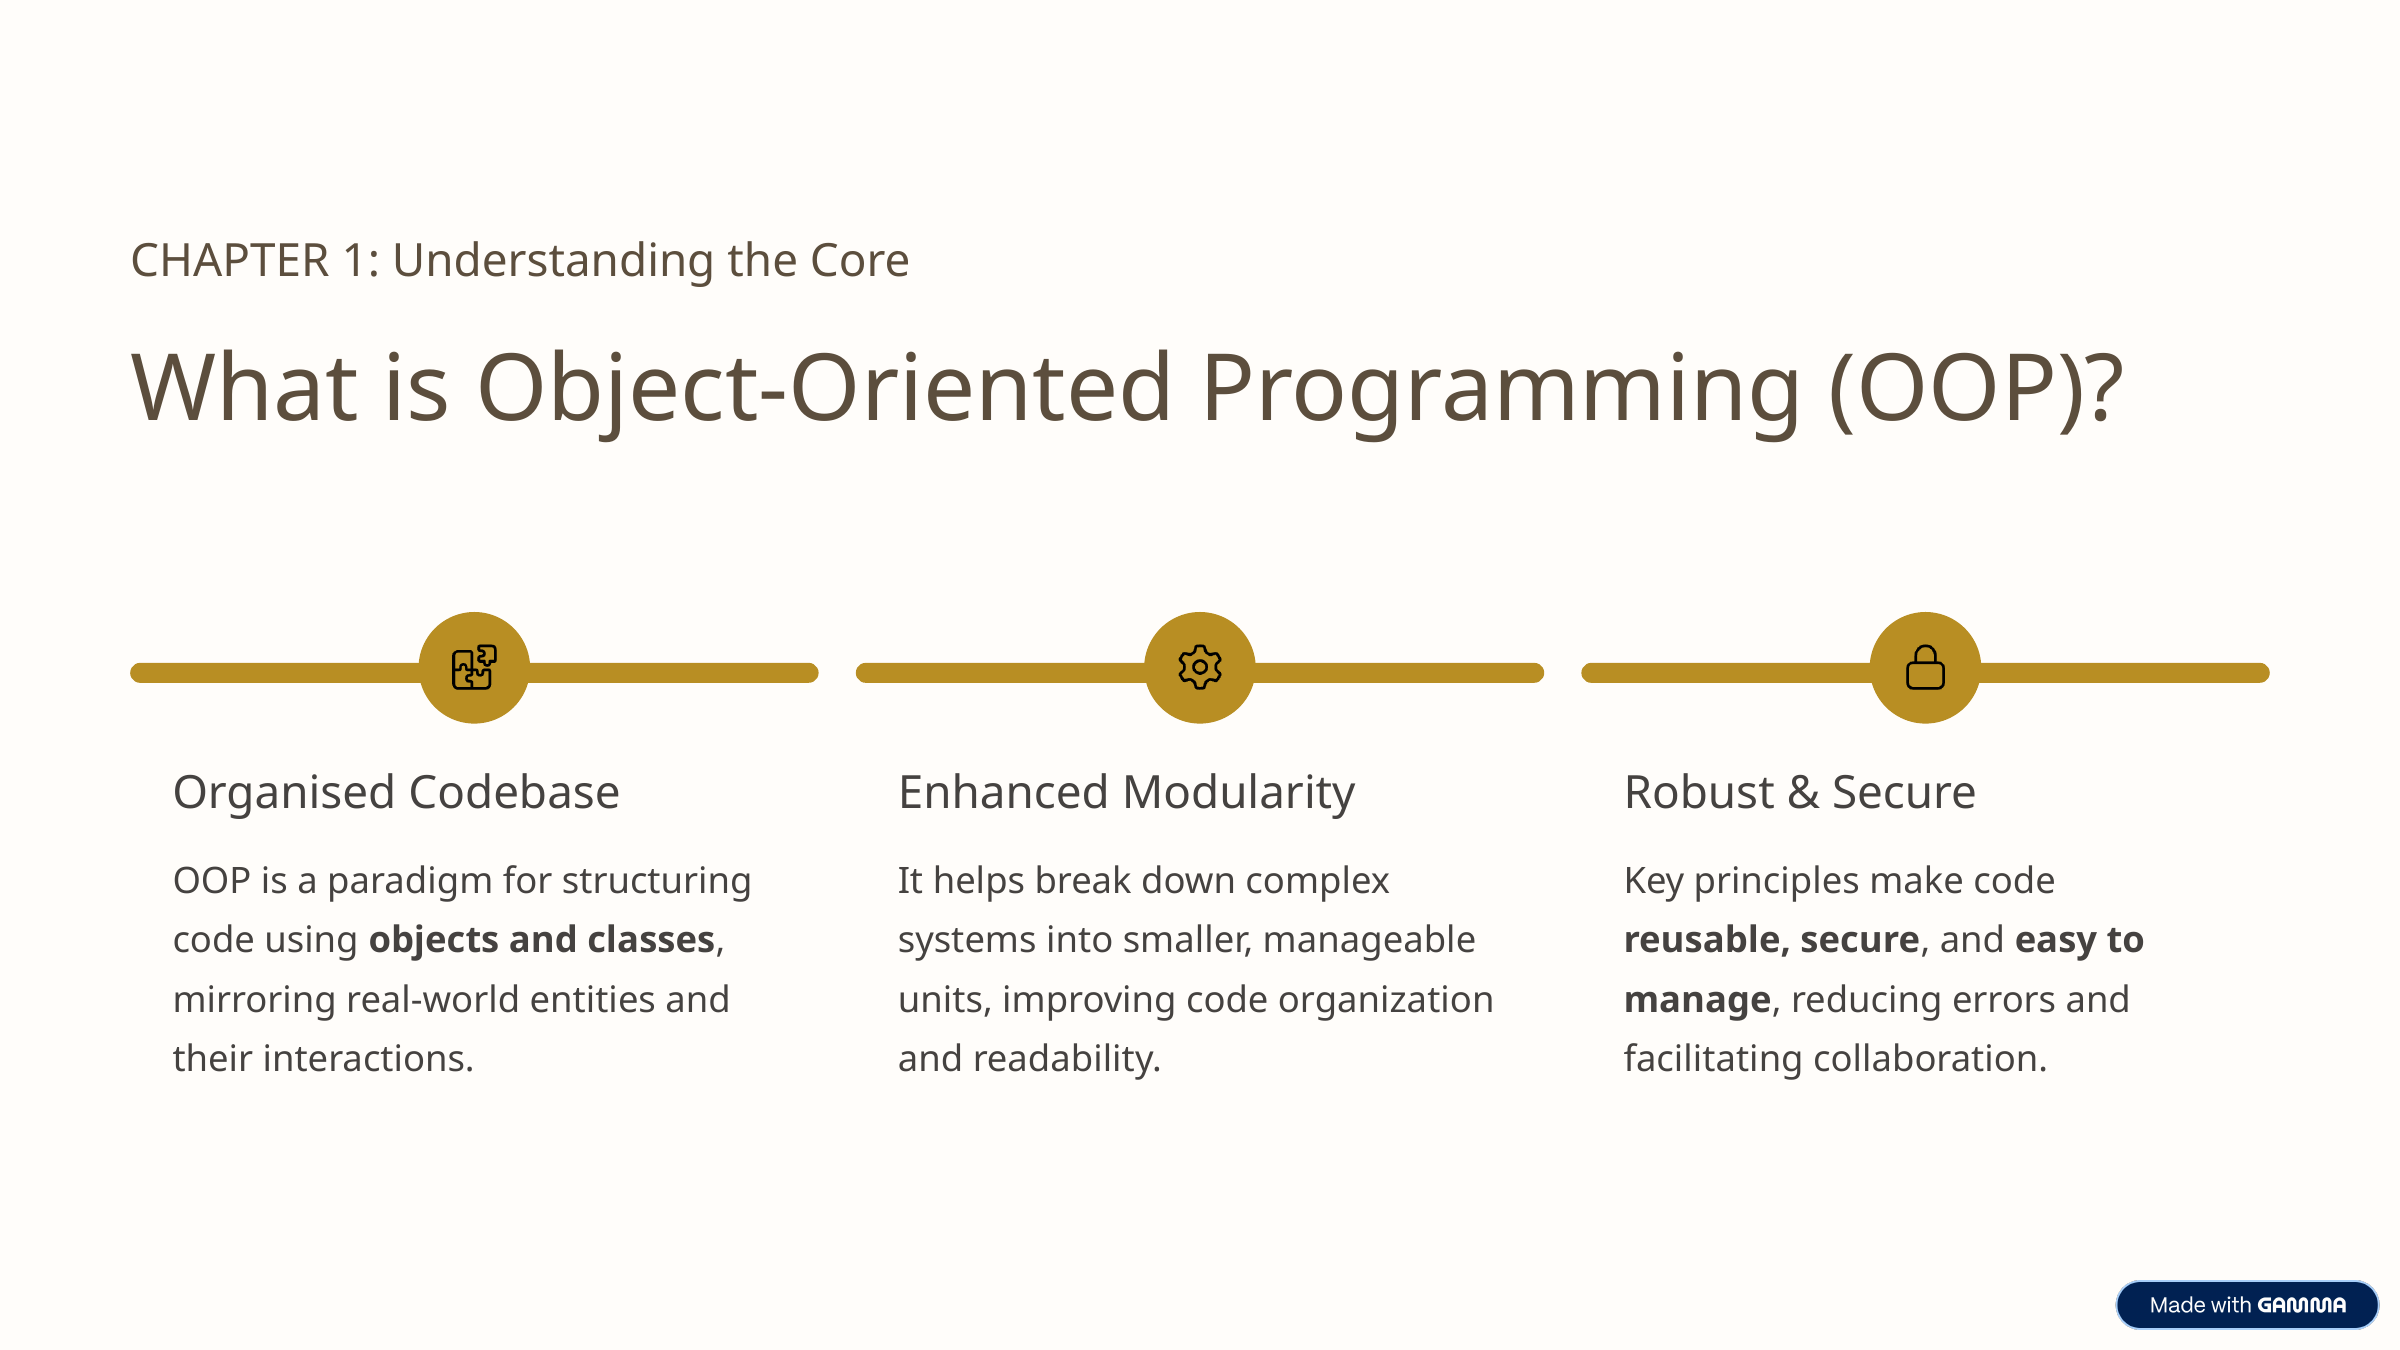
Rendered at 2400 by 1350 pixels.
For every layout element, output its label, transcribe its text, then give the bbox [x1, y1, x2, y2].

text_box [1254, 662, 1545, 683]
text_box [1869, 611, 1982, 724]
text_box Enhanced Modularity [897, 760, 1419, 819]
text_box [130, 680, 819, 1122]
text_box [418, 611, 531, 724]
text_box [1980, 662, 2270, 683]
text_box Key principles make code reusable, secure, and easy to manage, reducing errors and facilitating collaboration. [1623, 841, 2228, 1080]
text_box It helps break down complex systems into smaller, manageable units, improving code organization and readability. [897, 841, 1502, 1080]
picture [1903, 639, 1948, 696]
text_box [1581, 680, 2270, 1122]
text_box Organised Codebase [172, 760, 663, 819]
text_box What is Object-Oriented Programming (OOP)? [130, 323, 2270, 557]
picture [1177, 639, 1223, 696]
text_box [1581, 662, 1871, 683]
text_box CHAPTER 1: Understanding the Core [130, 228, 1018, 287]
picture [451, 639, 497, 696]
text_box [1144, 611, 1256, 724]
text_box [130, 662, 420, 683]
text_box Robust & Secure [1623, 760, 2089, 819]
text_box [855, 662, 1145, 683]
text_box OOP is a paradigm for structuring code using objects and classes, mirroring real-world entities and their interactions. [172, 841, 777, 1080]
text_box [529, 662, 819, 683]
text_box [855, 680, 1545, 1122]
picture [2106, 1271, 2389, 1339]
